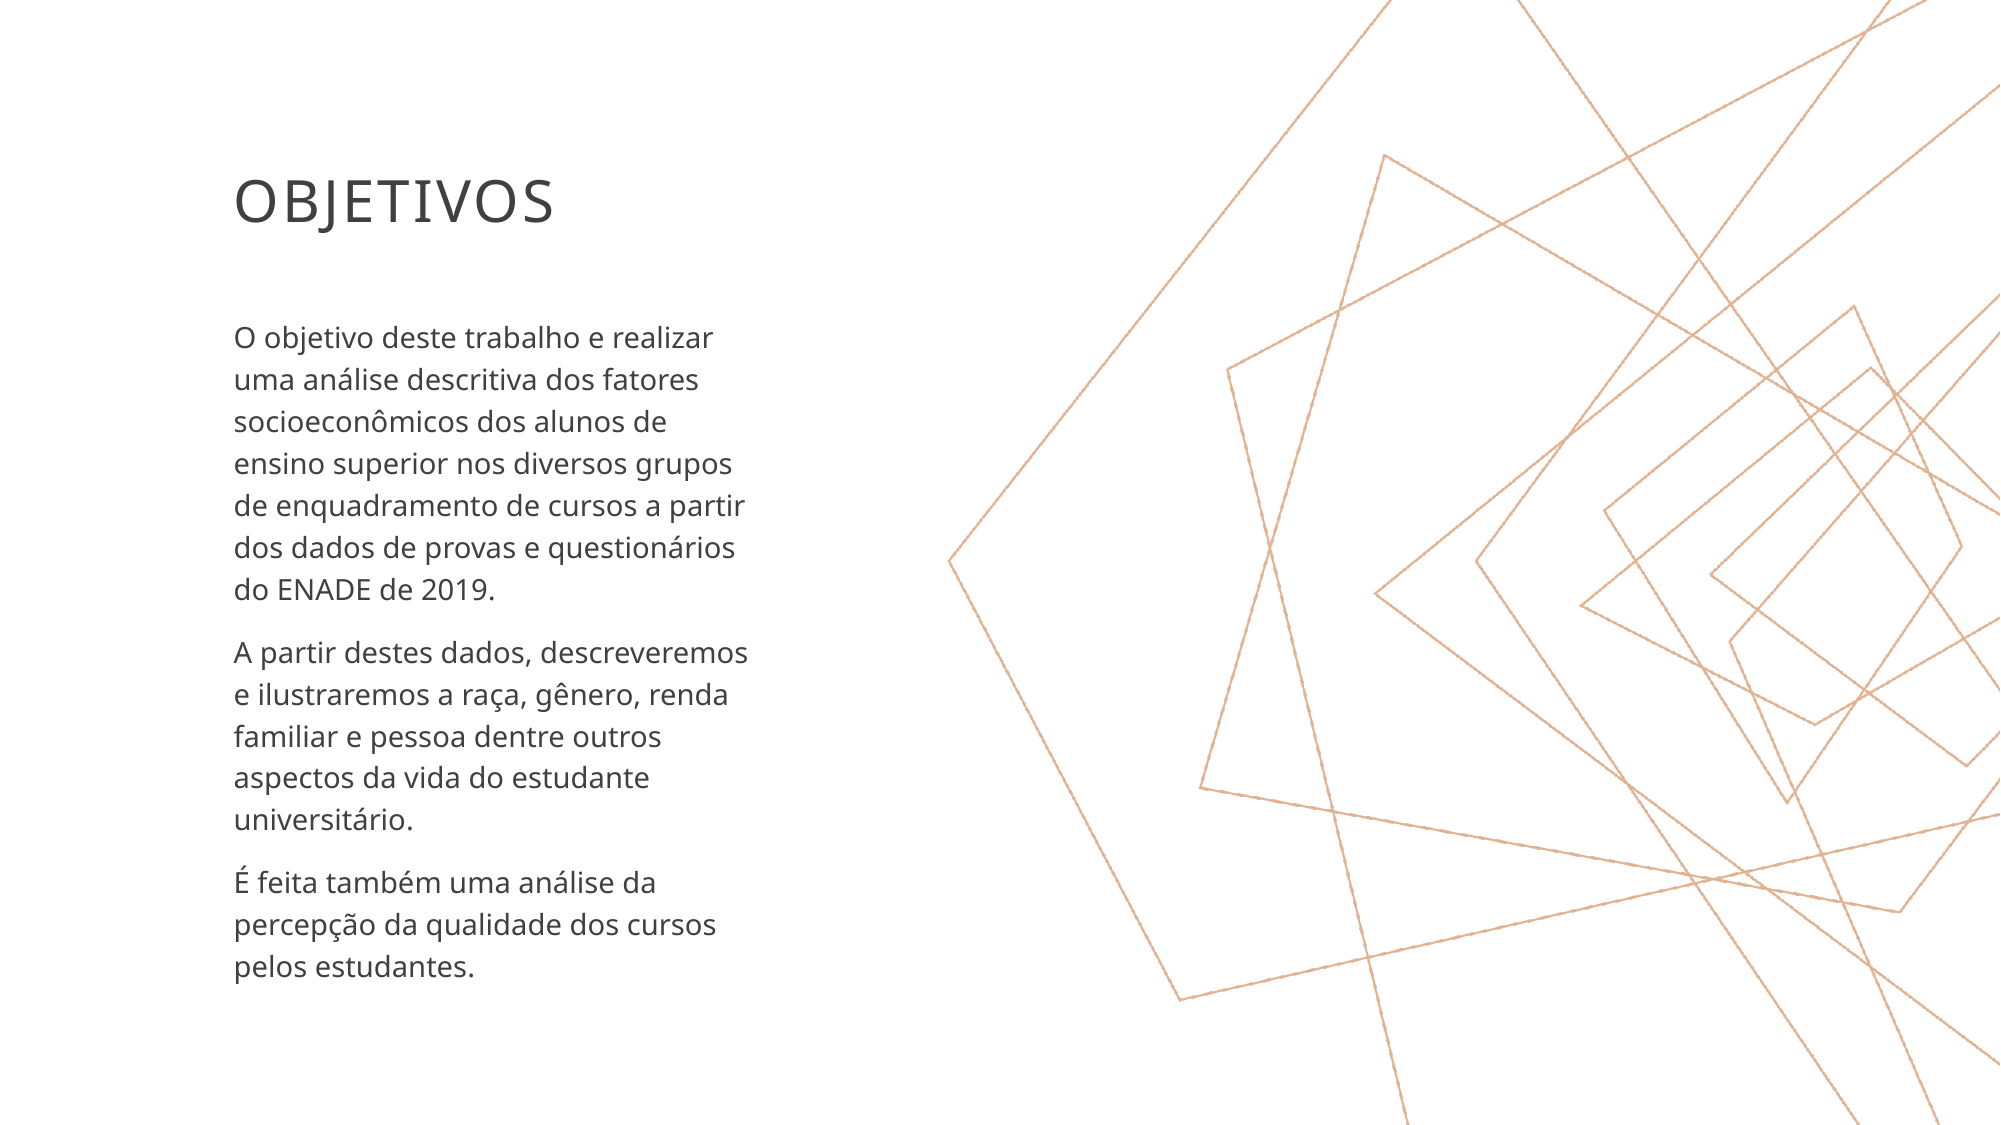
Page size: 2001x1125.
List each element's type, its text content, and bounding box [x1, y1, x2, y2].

title Objetivos [218, 131, 740, 243]
list O objetivo deste trabalho e realizar uma análise descritiva dos fatores socioeconômicos dos alunos de ensino superior nos diversos grupos de enquadramento de cursos a partir dos dados de provas e questionários do ENADE de 2019. A partir destes dados, descreveremos e ilustraremos a raça, gênero, renda familiar e pessoa dentre outros aspectos da vida do estudante universitário. É feita também uma análise da percepção da qualidade dos cursos pelos estudantes. [218, 305, 769, 833]
picture [900, 0, 2000, 1125]
